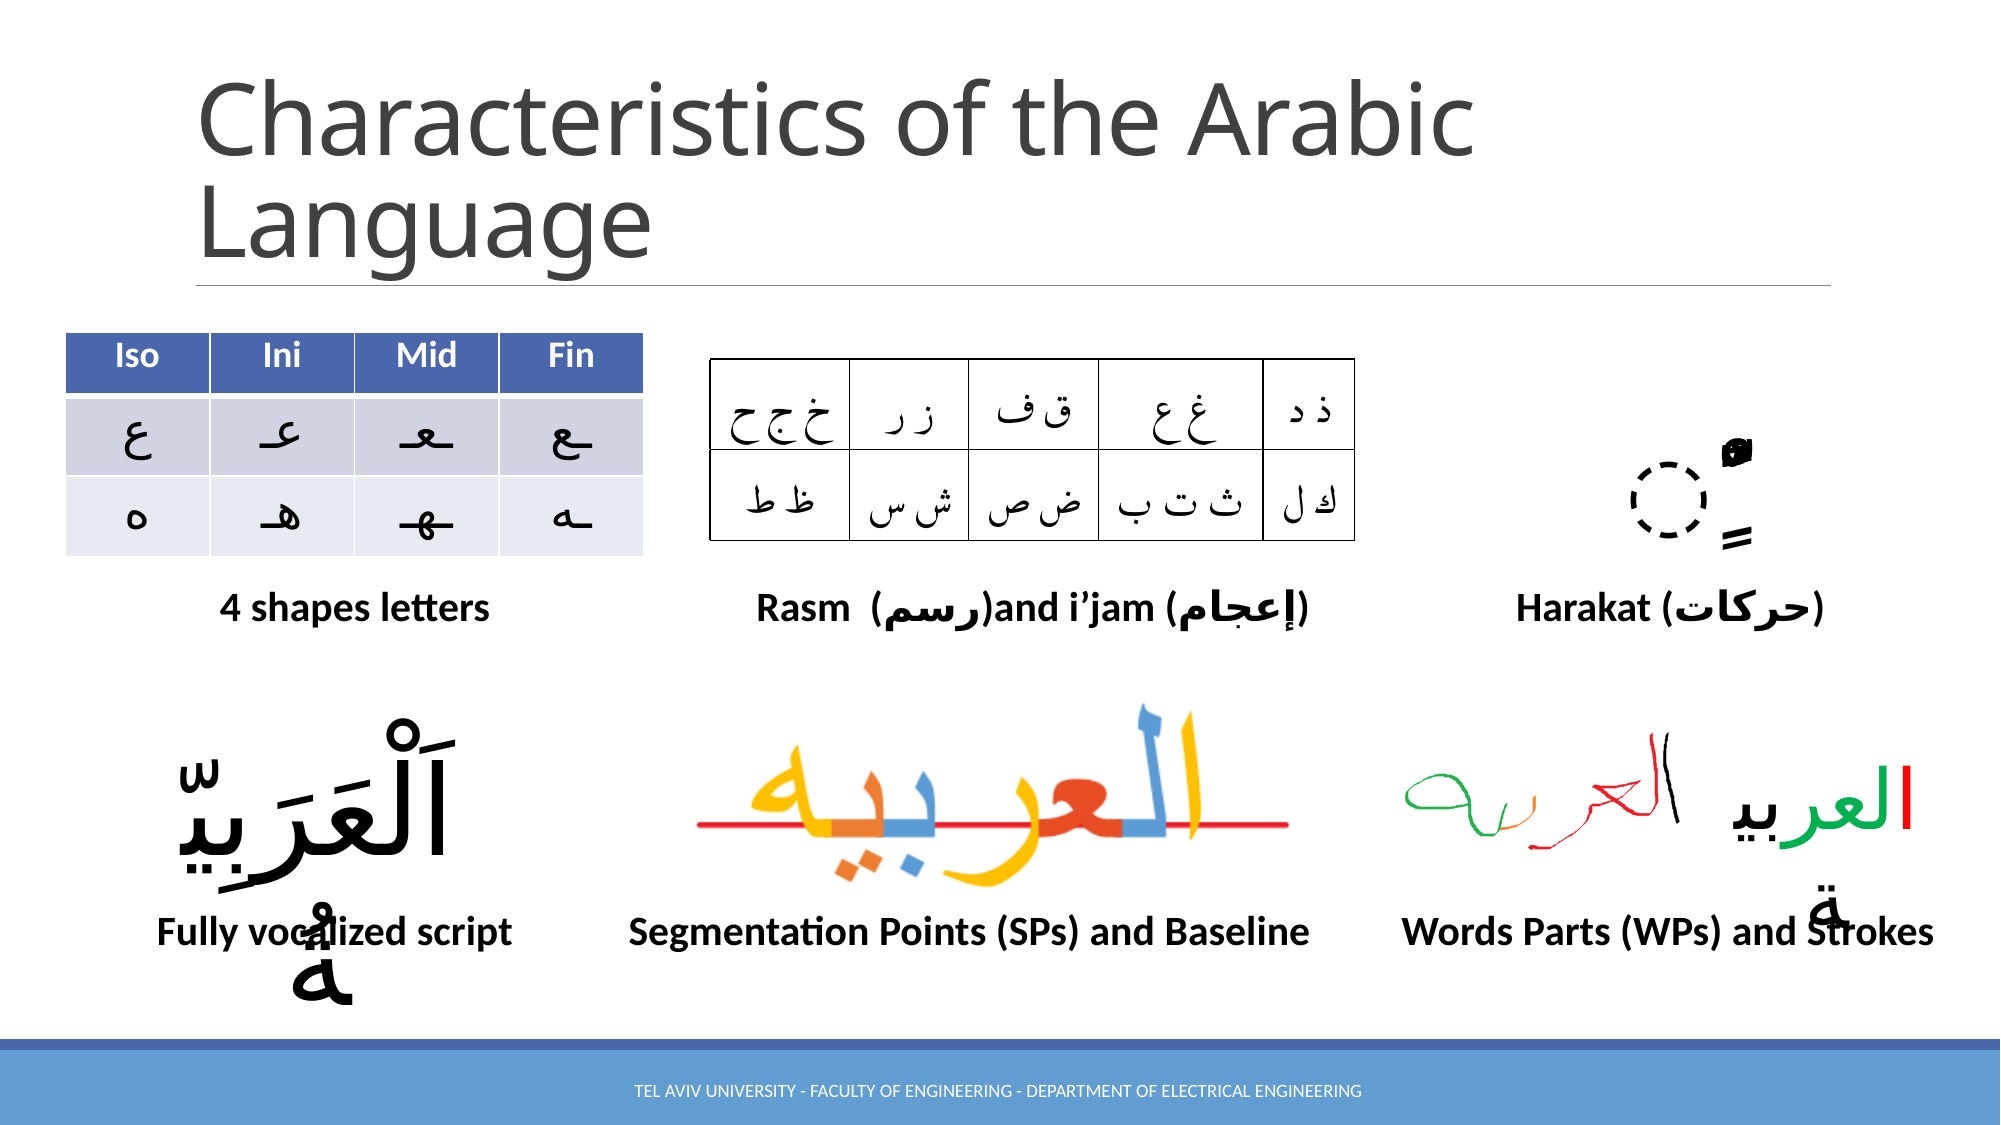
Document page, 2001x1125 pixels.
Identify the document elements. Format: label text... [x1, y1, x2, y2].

footer Tel Aviv University - Faculty of Engineering - Department of Electrical Engineering [604, 1059, 1396, 1120]
text_box اَلْعَرَبِيّةُ [135, 723, 502, 896]
table_cell ـه [500, 477, 643, 556]
picture [704, 353, 1364, 547]
text_box Rasm (رسم)and i’jam (إعجام) [721, 572, 1355, 638]
table_cell عـ [211, 399, 354, 475]
text_box Words Parts (WPs) and Strokes [1377, 896, 1959, 962]
table_cell ـع [500, 399, 643, 475]
text_box 4 shapes letters [58, 572, 652, 638]
table_cell ه [66, 477, 209, 556]
picture [1391, 706, 1690, 862]
text_box اَلْعَرَبِيّةُ [135, 962, 502, 1039]
text_box ًٌٍَُِّْ [1406, 418, 1931, 554]
text_box العربية [1707, 738, 1946, 896]
title Characteristics of the Arabic Language [180, 47, 1830, 285]
text_box Fully vocalized script [58, 896, 612, 962]
picture [666, 674, 1321, 929]
text_box Harakat (حركات) [1425, 572, 1926, 638]
table_cell هـ [211, 477, 354, 556]
table_header Iso [66, 333, 209, 393]
table_cell ـهـ [355, 477, 498, 556]
table_cell ع [66, 399, 209, 475]
text_box Segmentation Points (SPs) and Baseline [612, 896, 1355, 962]
table_cell ـعـ [355, 399, 498, 475]
table_header Mid [355, 333, 498, 393]
table_header Ini [211, 333, 354, 393]
table_header Fin [500, 333, 643, 393]
